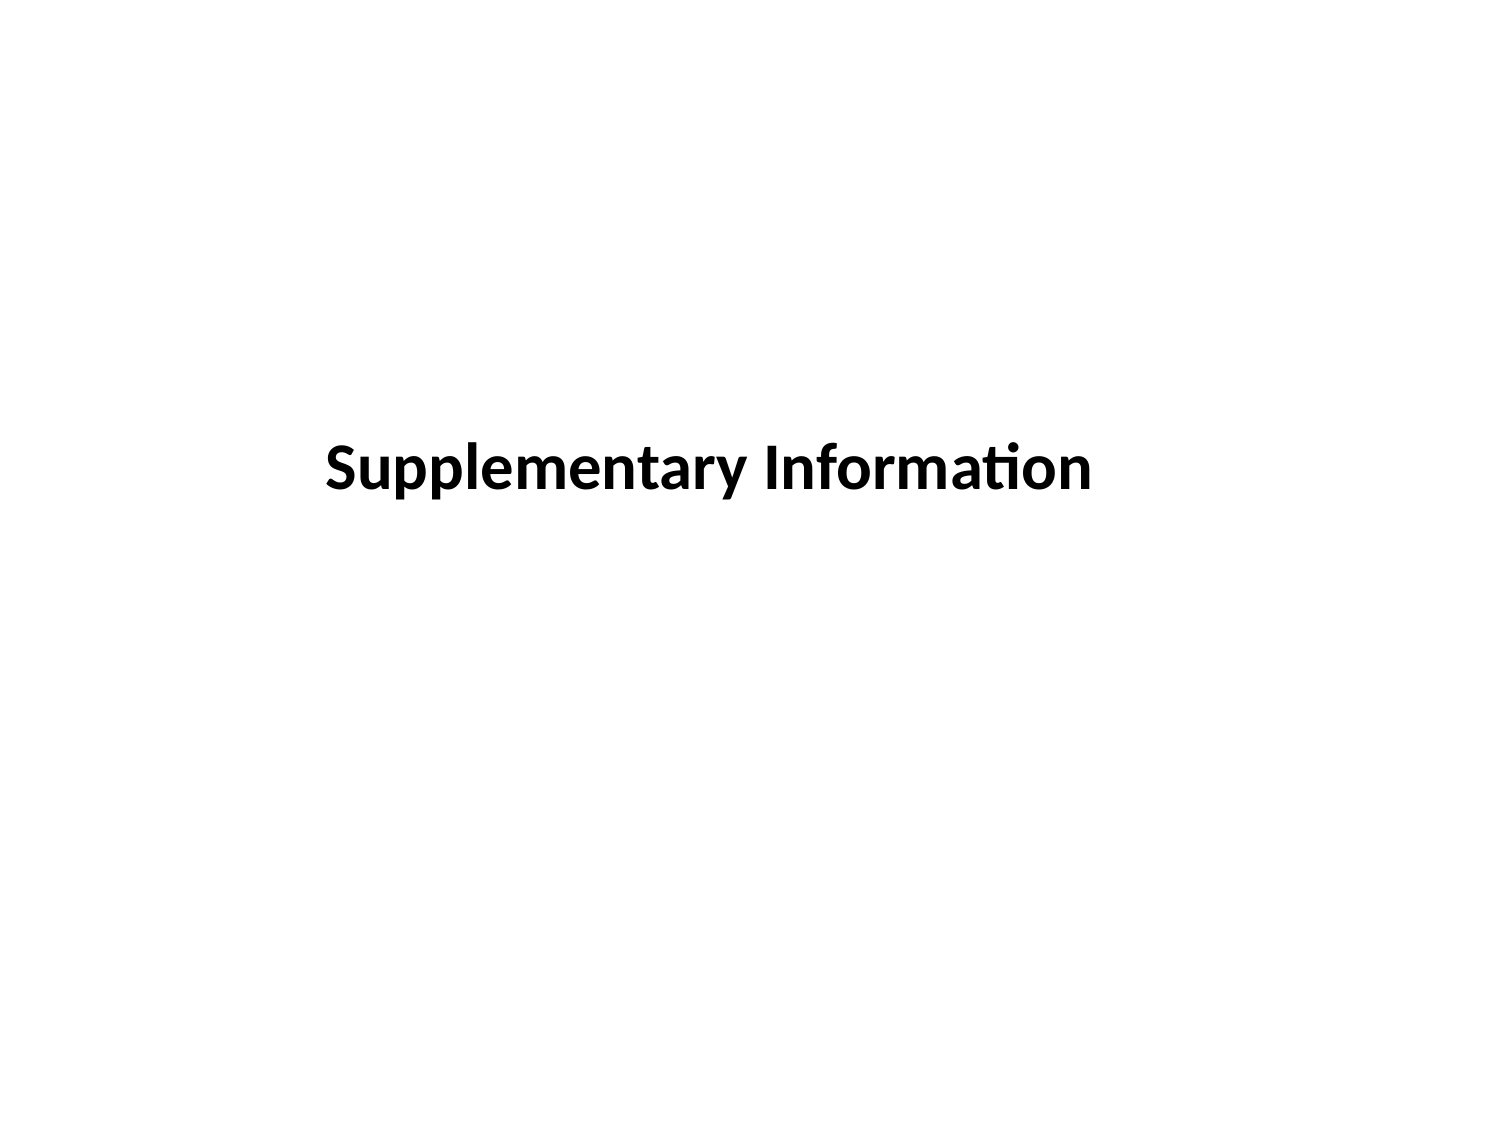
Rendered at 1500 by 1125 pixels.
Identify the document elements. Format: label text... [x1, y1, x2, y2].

text_box Supplementary Information [310, 415, 1130, 511]
